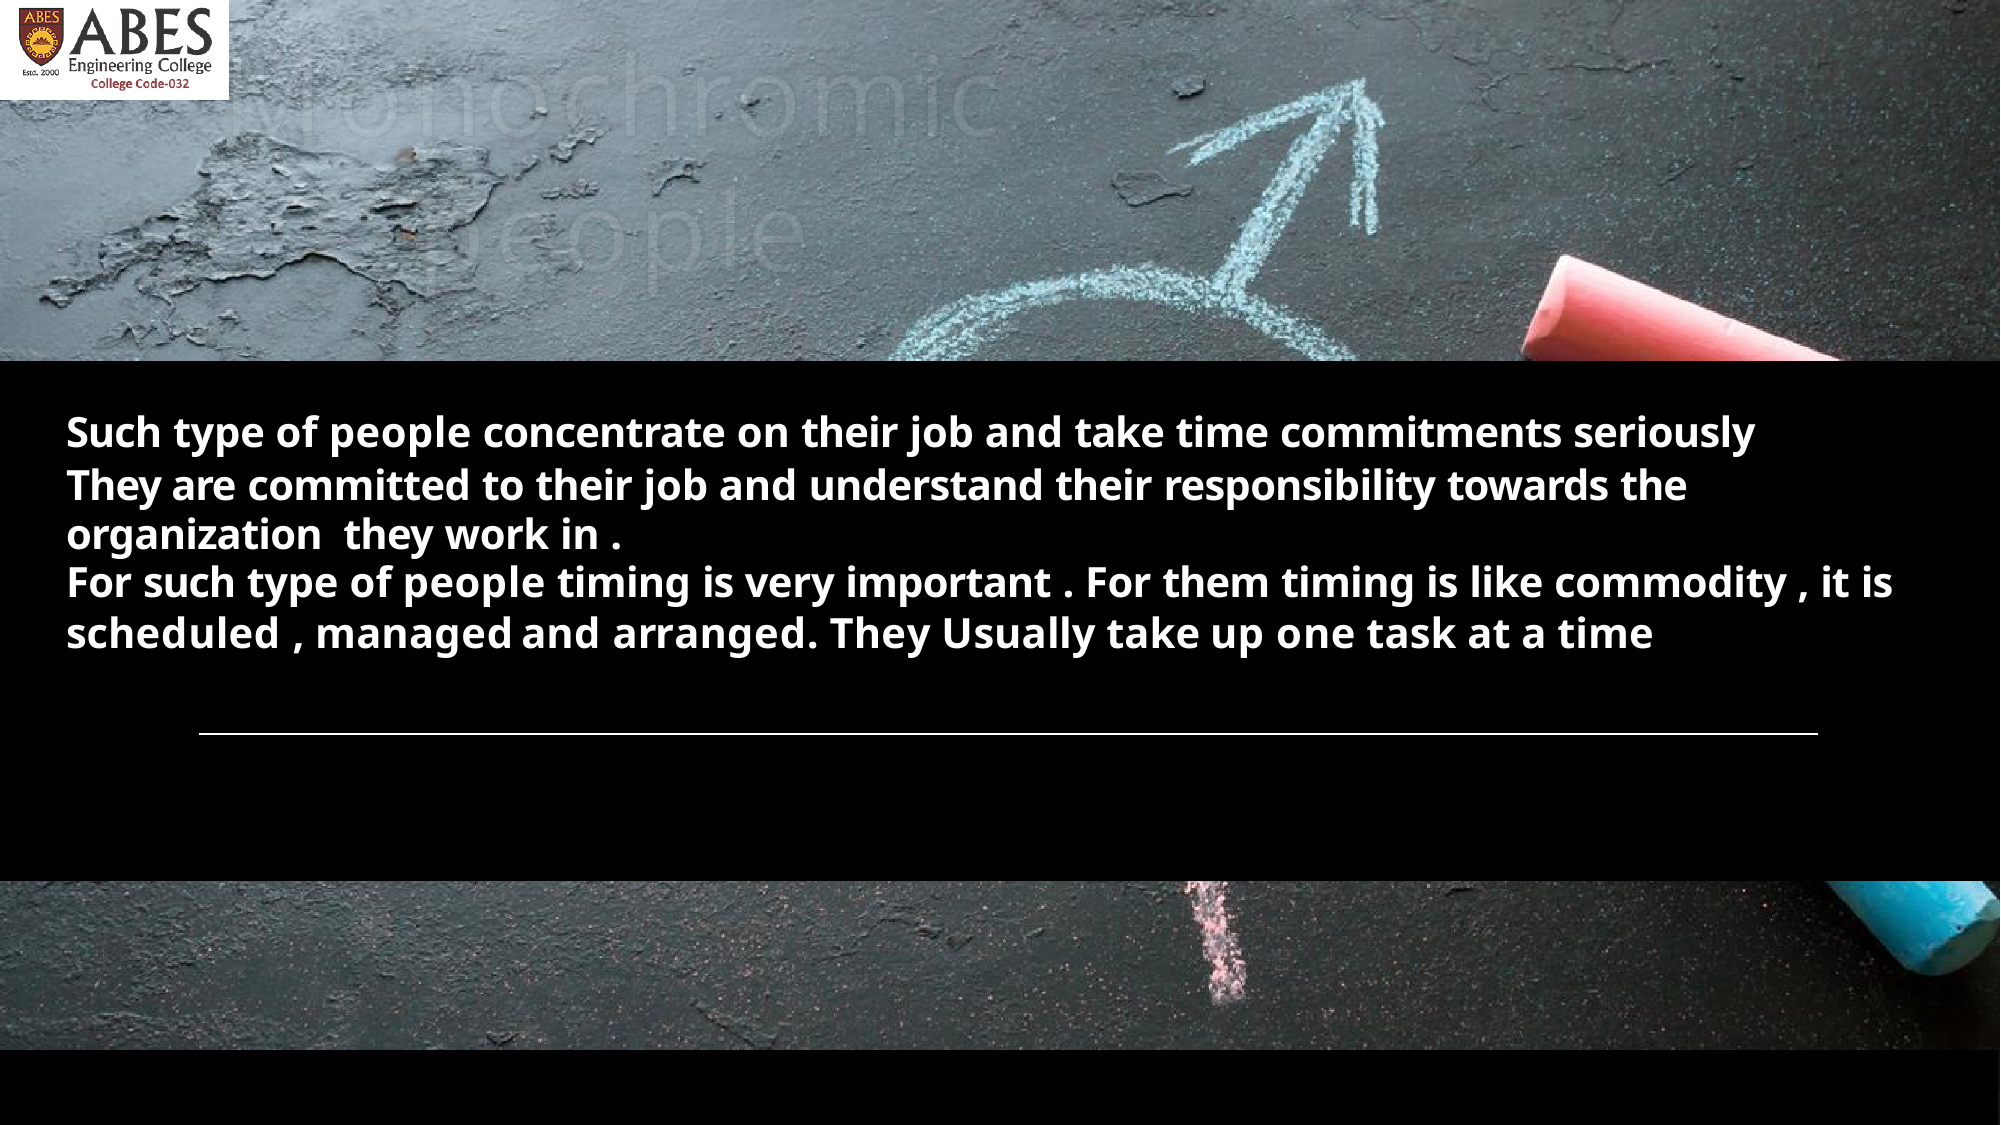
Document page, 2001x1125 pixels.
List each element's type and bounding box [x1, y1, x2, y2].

picture [0, 0, 230, 101]
text_box [0, 733, 1999, 1125]
text_box [0, 0, 2000, 730]
